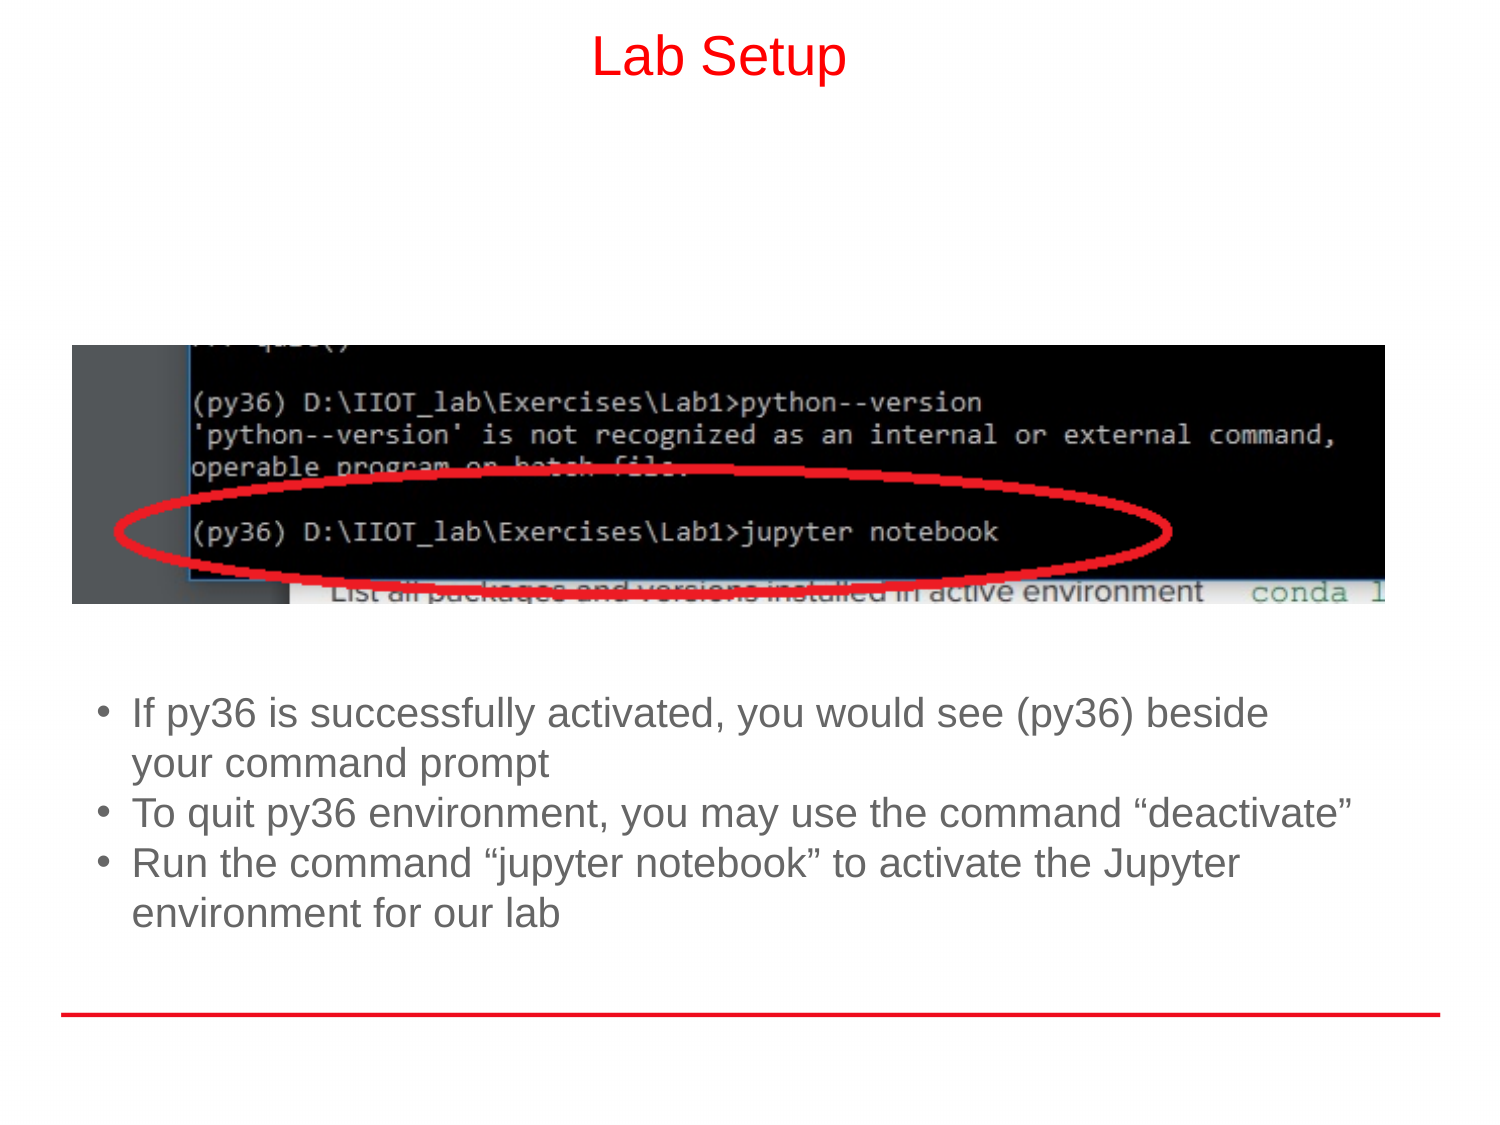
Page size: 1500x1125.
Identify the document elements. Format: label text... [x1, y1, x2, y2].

text_box If py36 is successfully activated, you would see (py36) beside your command prompt To quit py36 environment, you may use the command “deactivate” Run the command “jupyter notebook” to activate the Jupyter environment for our lab [81, 678, 1376, 944]
text_box Lab Setup [157, 2, 1283, 112]
picture [0, 0, 1500, 1125]
